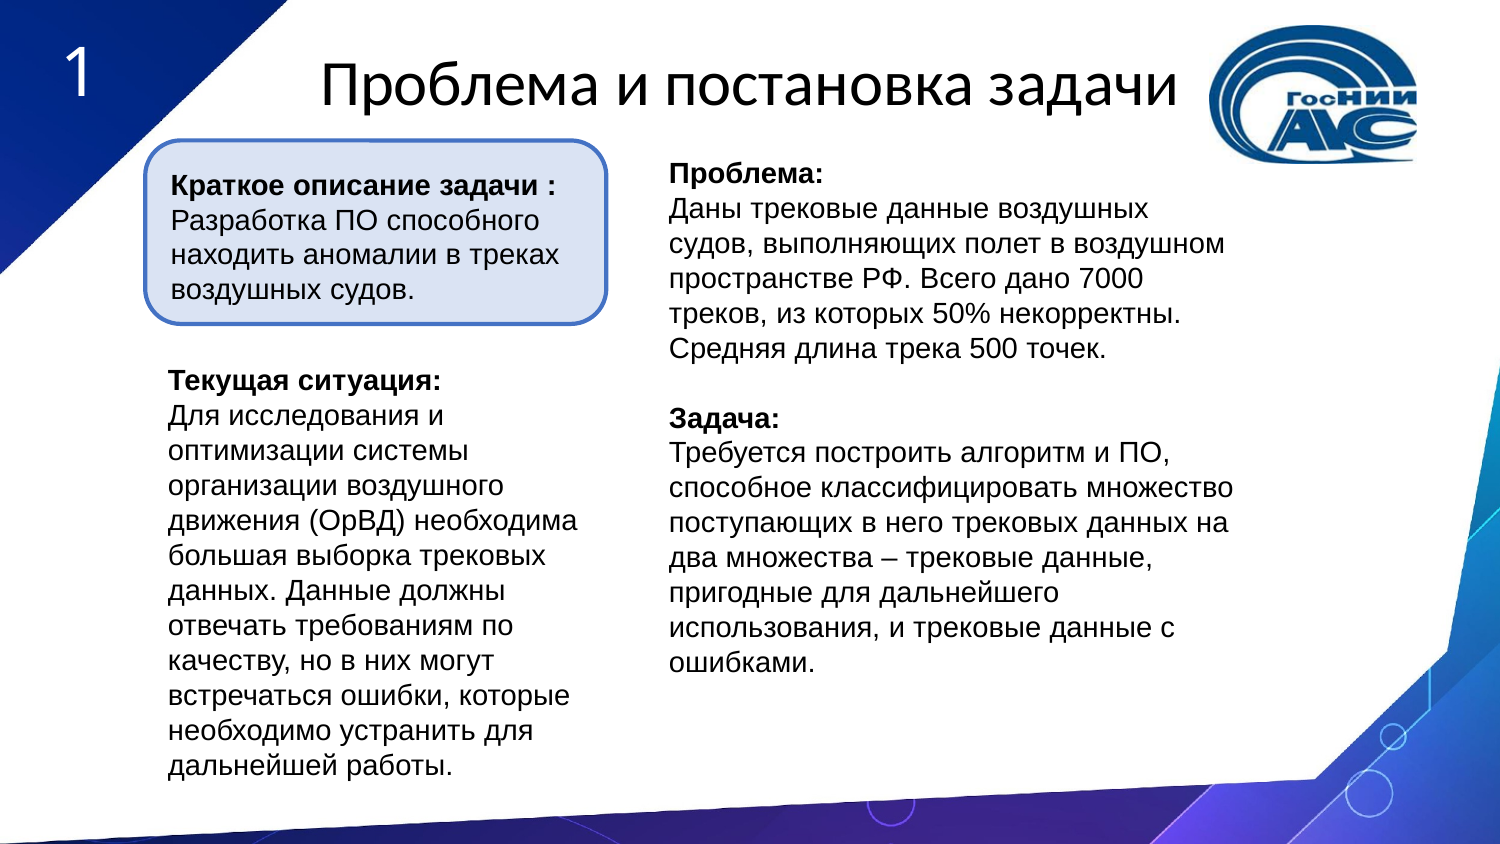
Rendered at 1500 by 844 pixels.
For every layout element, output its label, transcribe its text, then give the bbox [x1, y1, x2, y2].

text_box Краткое описание задачи : Разработка ПО способного находить аномалии в треках воздушных судов. [143, 138, 609, 327]
picture [0, 0, 1500, 844]
text_box Проблема: Даны трековые данные воздушных судов, выполняющих полет в воздушном пространстве РФ. Всего дано 7000 треков, из которых 50% некорректны. Средняя длина трека 500 точек. Задача: Требуется построить алгоритм и ПО, способное классифицировать множество поступающих в него трековых данных на два множества – трековые данные, пригодные для дальнейшего использования, и трековые данные с ошибками. [654, 146, 1256, 686]
text_box 1 [49, 22, 157, 117]
text_box Текущая ситуация: Для исследования и оптимизации системы организации воздушного движения (ОрВД) необходима большая выборка трековых данных. Данные должны отвечать требованиям по качеству, но в них могут встречаться ошибки, которые необходимо устранить для дальнейшей работы. [153, 354, 620, 789]
text_box Проблема и постановка задачи [128, 25, 1208, 127]
